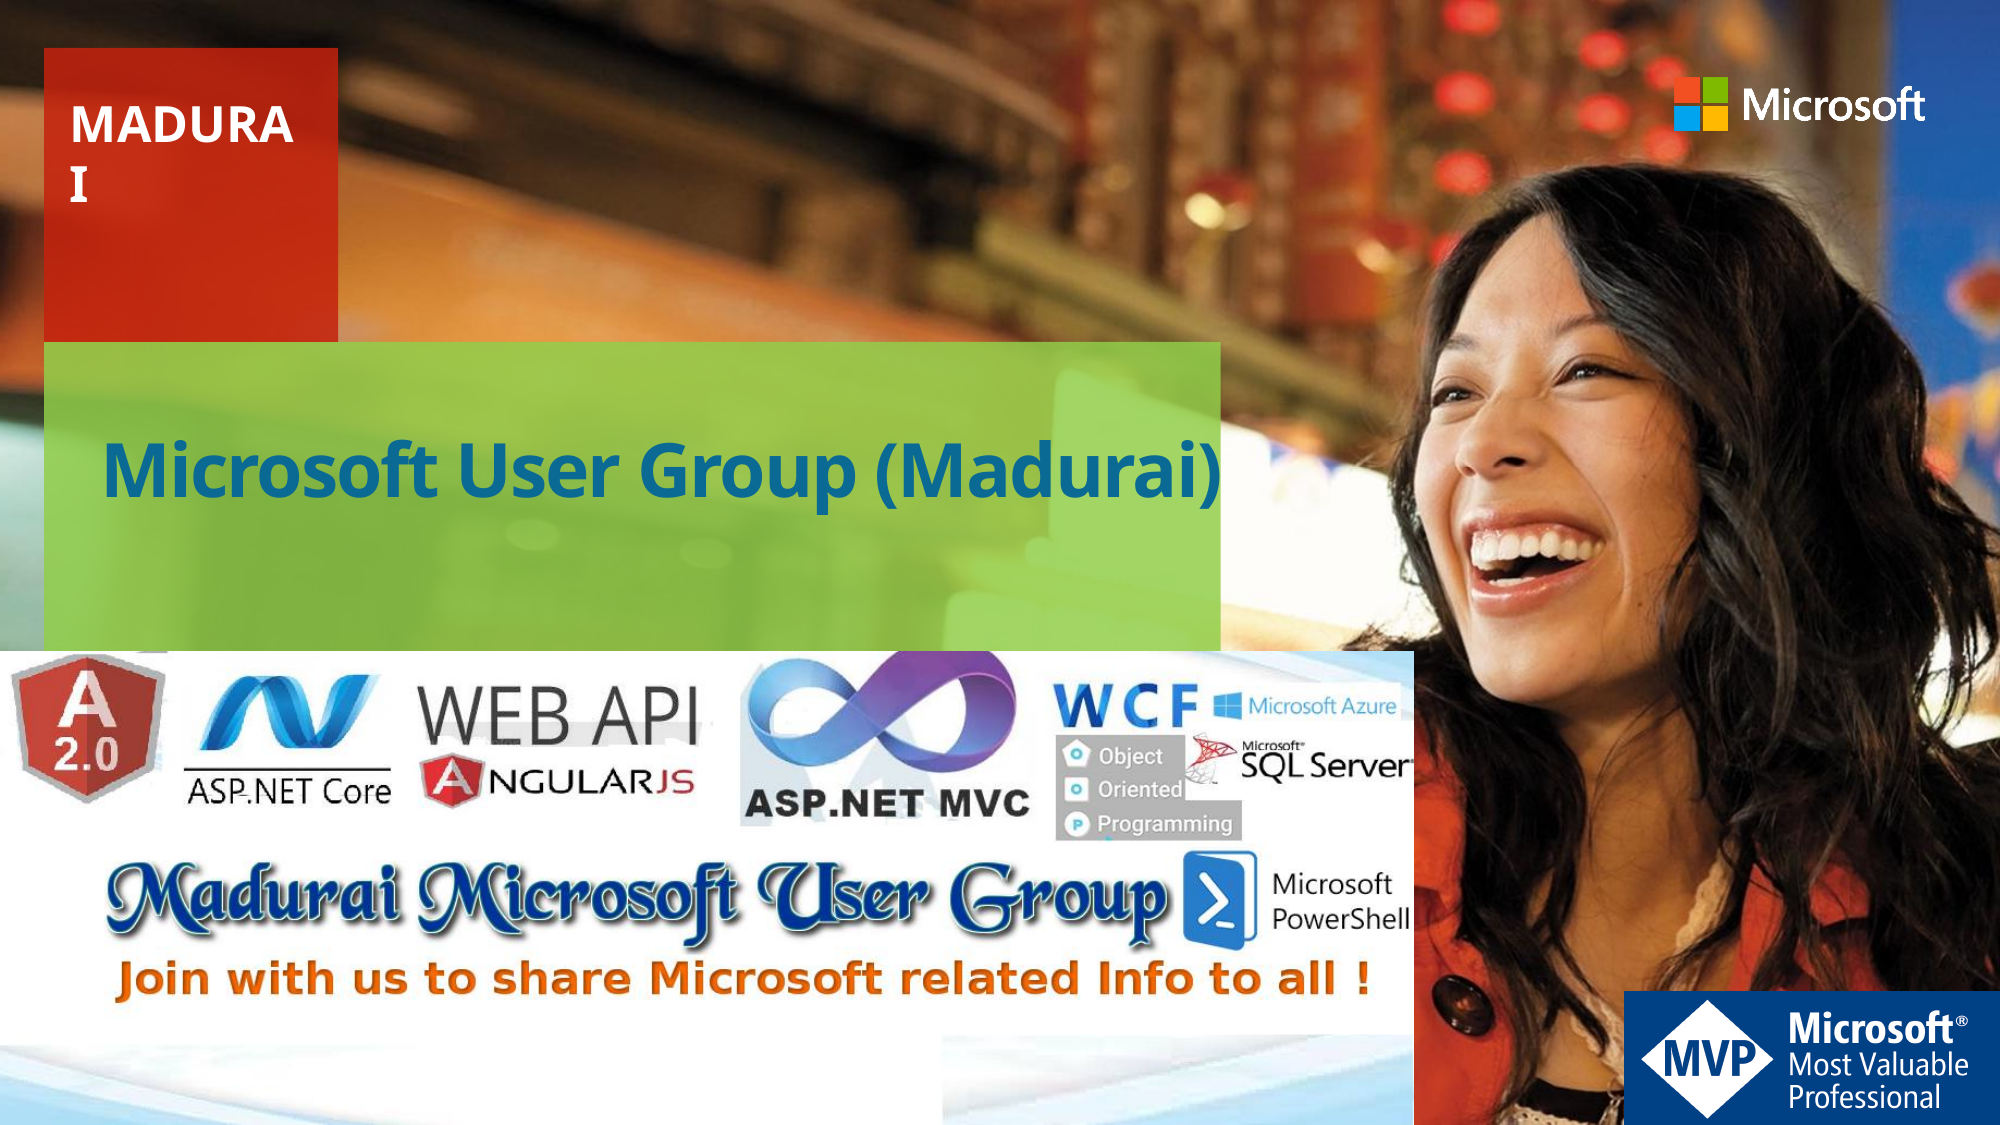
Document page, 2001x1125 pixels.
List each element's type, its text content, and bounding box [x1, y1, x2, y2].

text_box Microsoft User Group (Madurai) [76, 417, 1254, 651]
picture [0, 0, 2000, 1125]
text_box MADURAI [55, 85, 321, 220]
